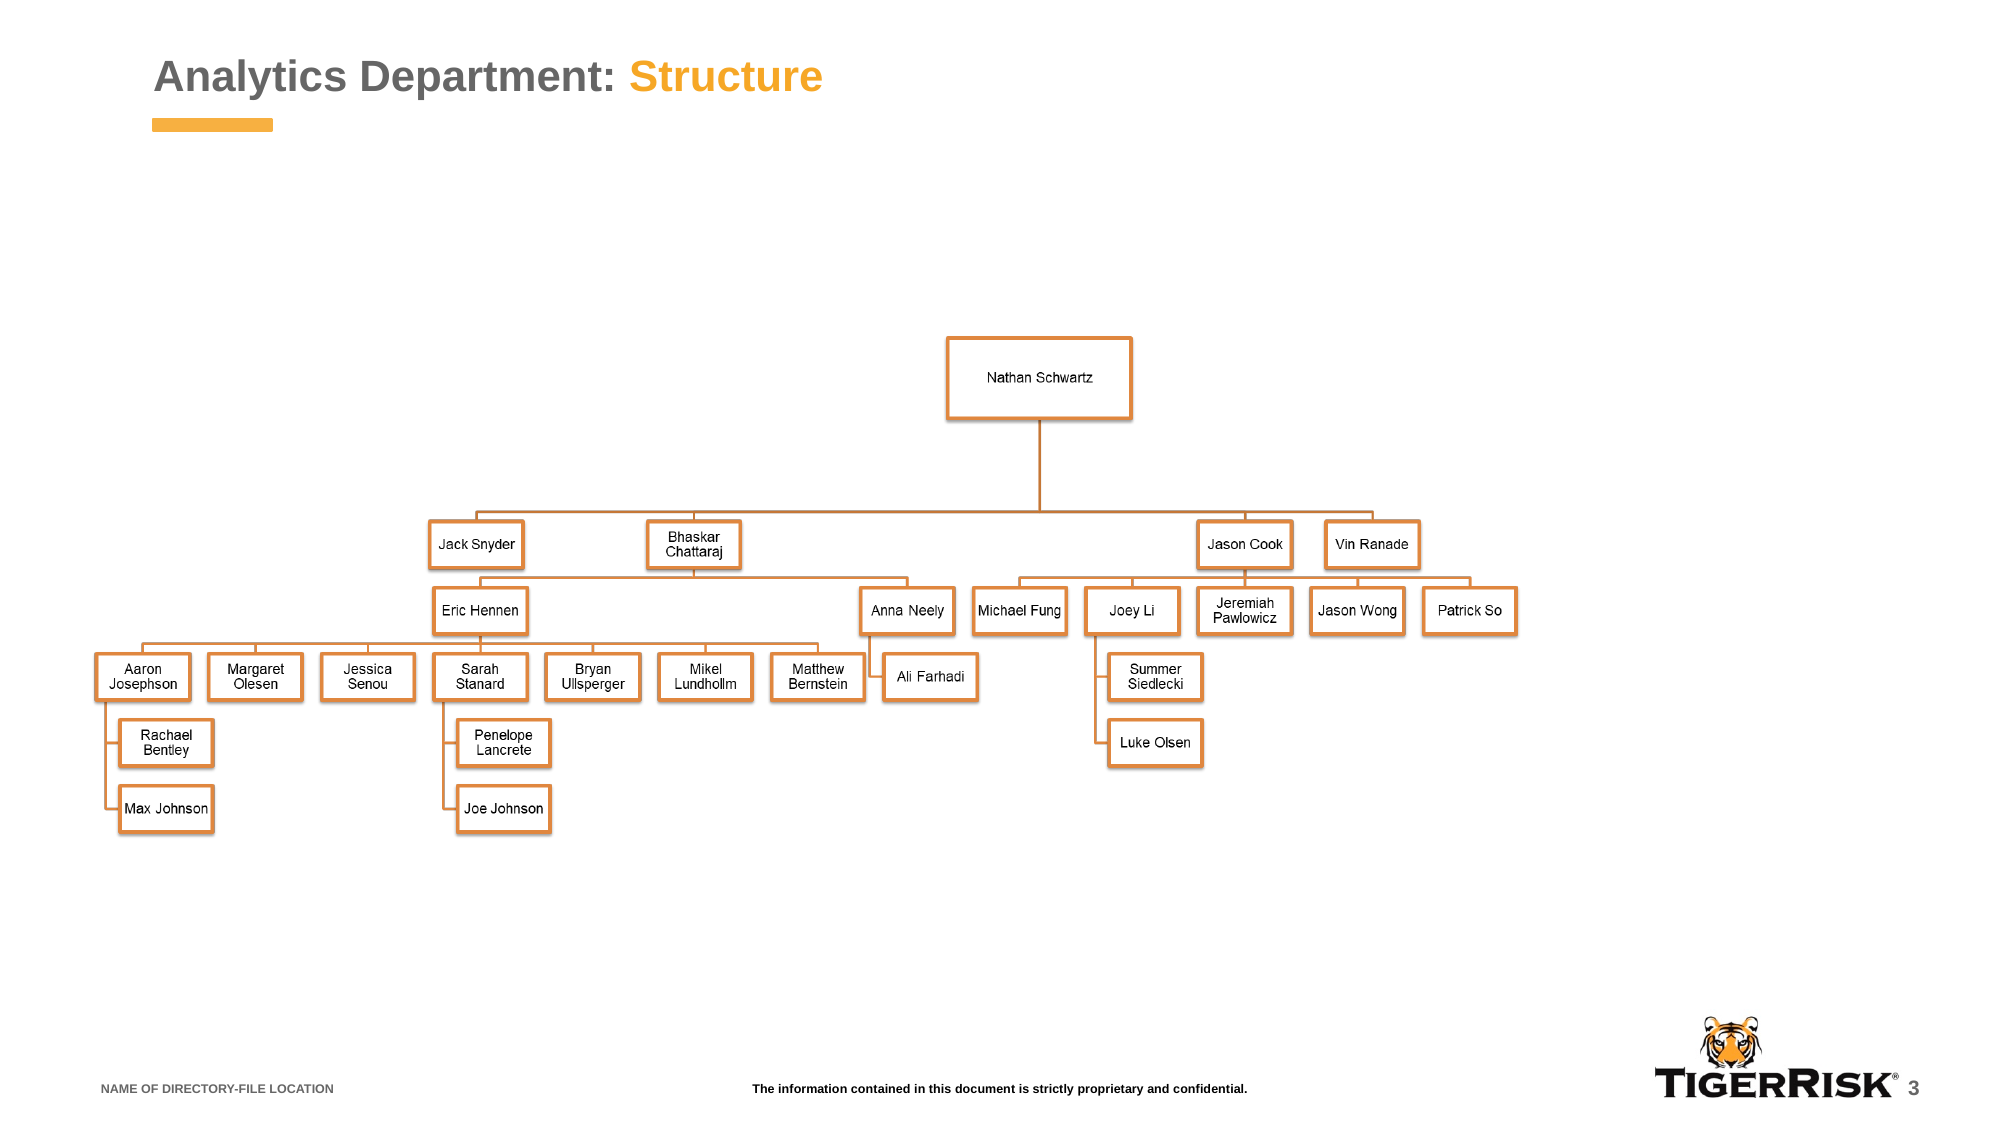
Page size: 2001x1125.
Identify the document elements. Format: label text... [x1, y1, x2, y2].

picture [1651, 1009, 1902, 1098]
title Analytics Department: Structure [138, 40, 1751, 109]
picture [90, 173, 1523, 1091]
